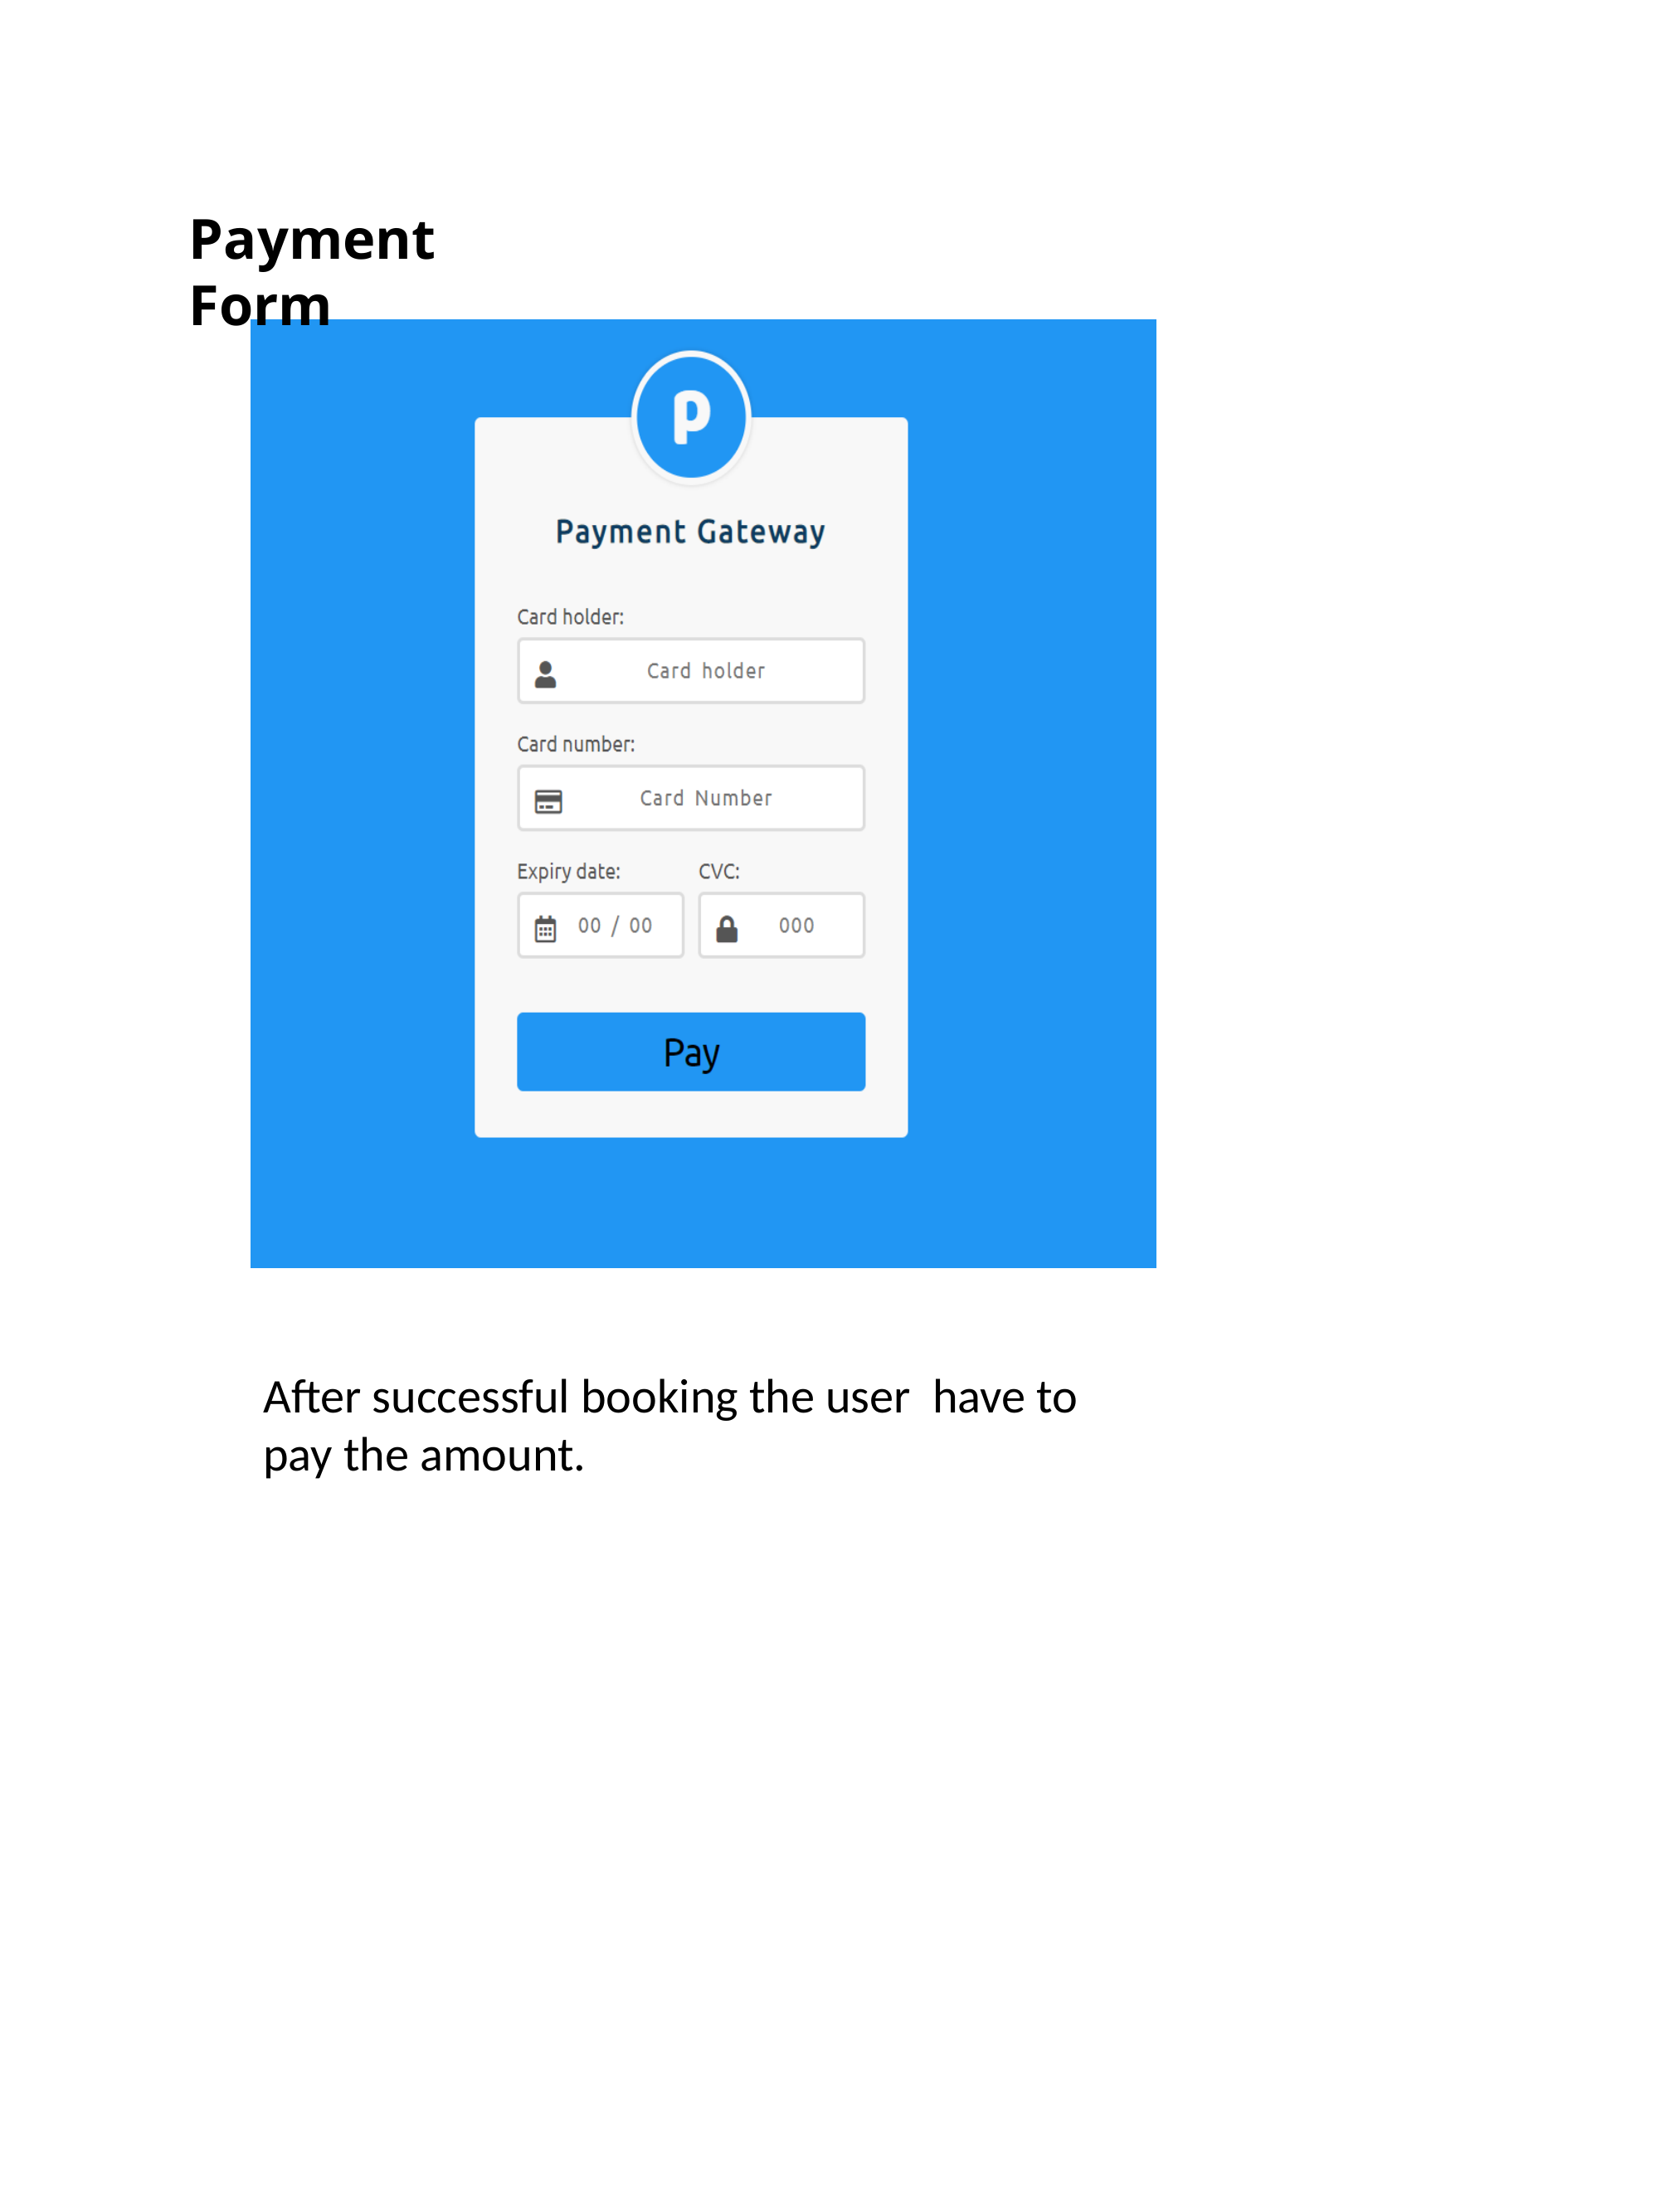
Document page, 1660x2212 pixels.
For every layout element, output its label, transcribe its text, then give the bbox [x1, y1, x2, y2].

text_box Payment Form [177, 197, 549, 343]
text_box After successful booking the user have to pay the amount. [251, 1358, 1156, 1487]
picture [251, 319, 1156, 1268]
